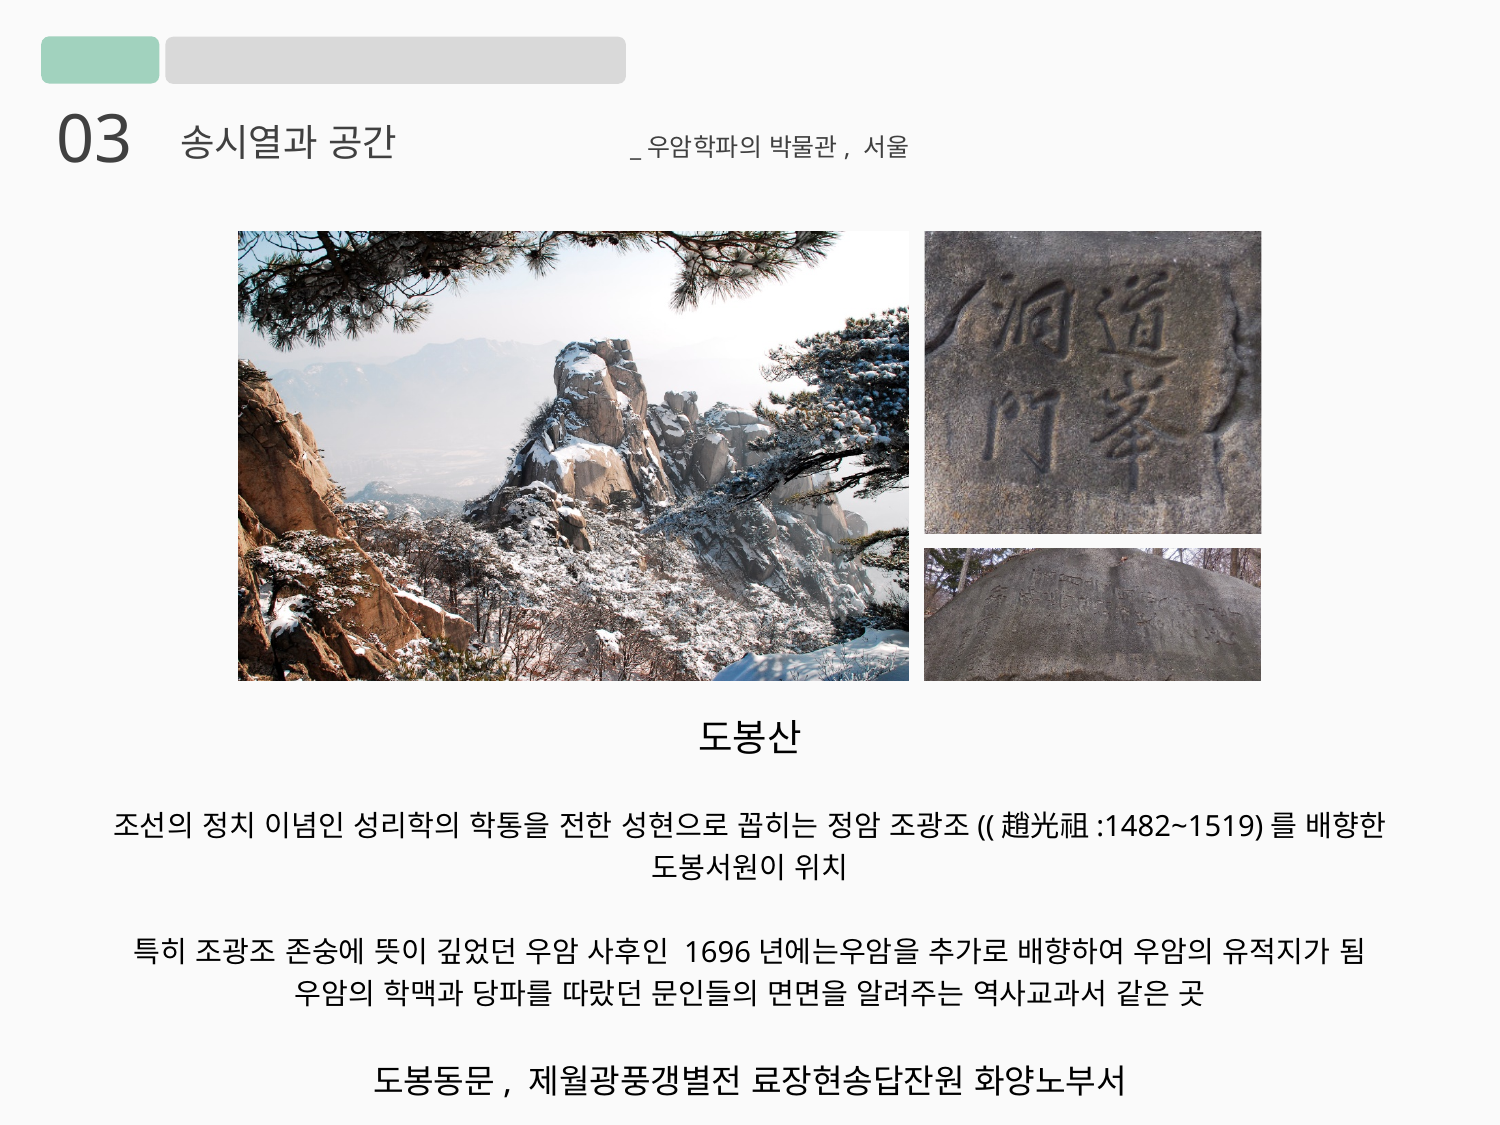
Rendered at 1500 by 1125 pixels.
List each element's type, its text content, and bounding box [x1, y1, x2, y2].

text_box [163, 34, 629, 87]
text_box 송시열과 공간 _우암학파의 박물관, 서울 [165, 112, 1081, 172]
text_box [39, 34, 162, 86]
text_box 03 [41, 88, 163, 184]
text_box 도봉산 조선의 정치 이념인 성리학의 학통을 전한 성현으로 꼽히는 정암 조광조((趙光祖:1482~1519)를 배향한 도봉서원이 위치 특히 조광조 존숭에 뜻이 깊었던 우암 사후인 1696년에는우암을 추가로 배향하여 우암의 유적지가 됨 우암의 학맥과 당파를 따랐던 문인들의 면면을 알려주는 역사교과서 같은 곳 도봉동문, 제월광풍갱별전 료장현송답잔원 화양노부서 [32, 697, 1468, 1108]
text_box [238, 231, 1262, 681]
